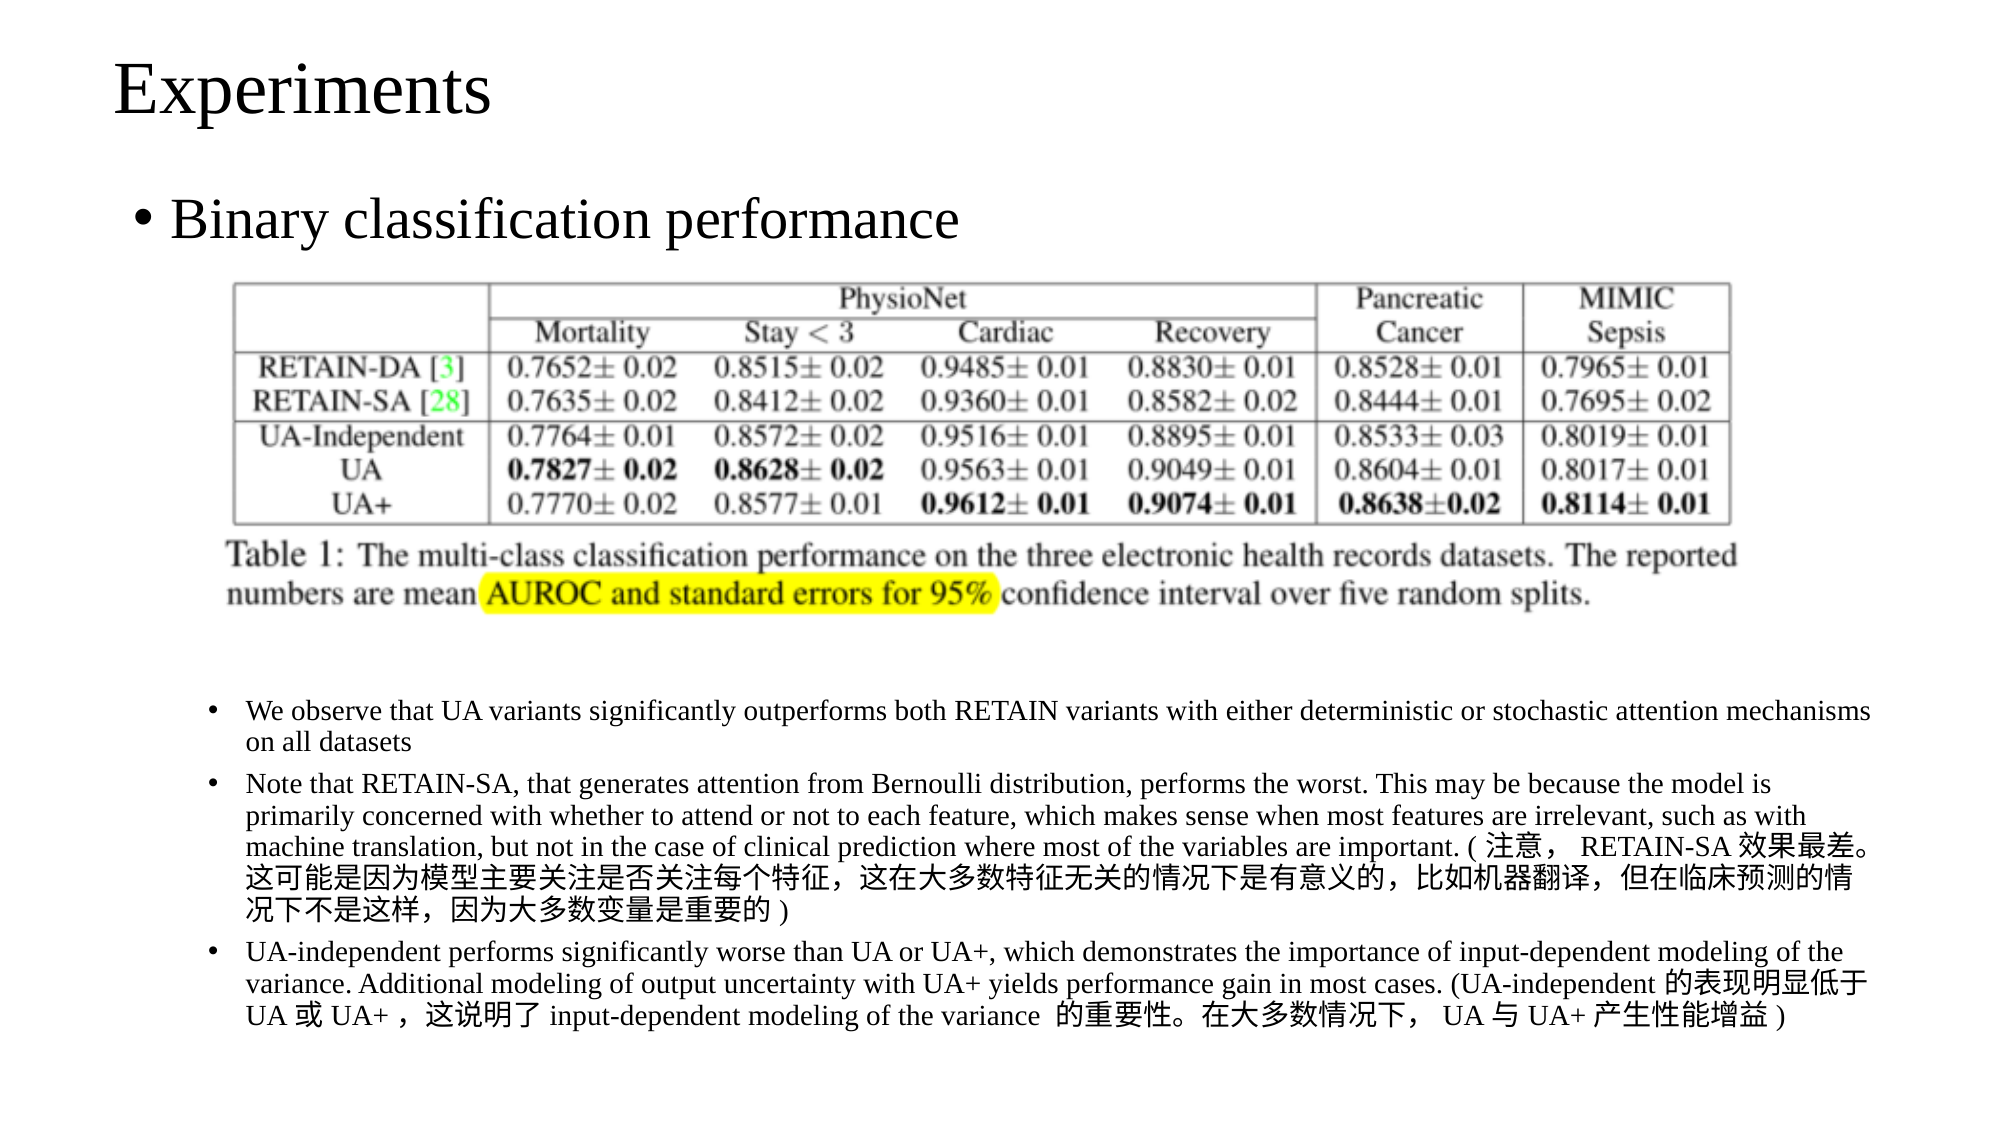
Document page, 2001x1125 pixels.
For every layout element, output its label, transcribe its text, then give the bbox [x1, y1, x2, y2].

picture [206, 277, 1765, 626]
list Binary classification performance We observe that UA variants significantly outperforms both RETAIN variants with either deterministic or stochastic attention mechanisms on all datasets Note that RETAIN-SA, that generates attention from Bernoulli distribution, performs the worst. This may be because the model is primarily concerned with whether to attend or not to each feature, which makes sense when most features are irrelevant, such as with machine translation, but not in the case of clinical prediction where most of the variables are important. (注意，RETAIN-SA效果最差。这可能是因为模型主要关注是否关注每个特征，这在大多数特征无关的情况下是有意义的，比如机器翻译，但在临床预测的情况下不是这样，因为大多数变量是重要的) UA-independent performs significantly worse than UA or UA+, which demonstrates the importance of input-dependent modeling of the variance. Additional modeling of output uncertainty with UA+ yields performance gain in most cases. (UA-independent的表现明显低于UA或UA+，这说明了input-dependent modeling of the variance 的重要性。在大多数情况下，UA与UA+产生性能增益) [118, 100, 1893, 1097]
title Experiments [98, 0, 1913, 198]
